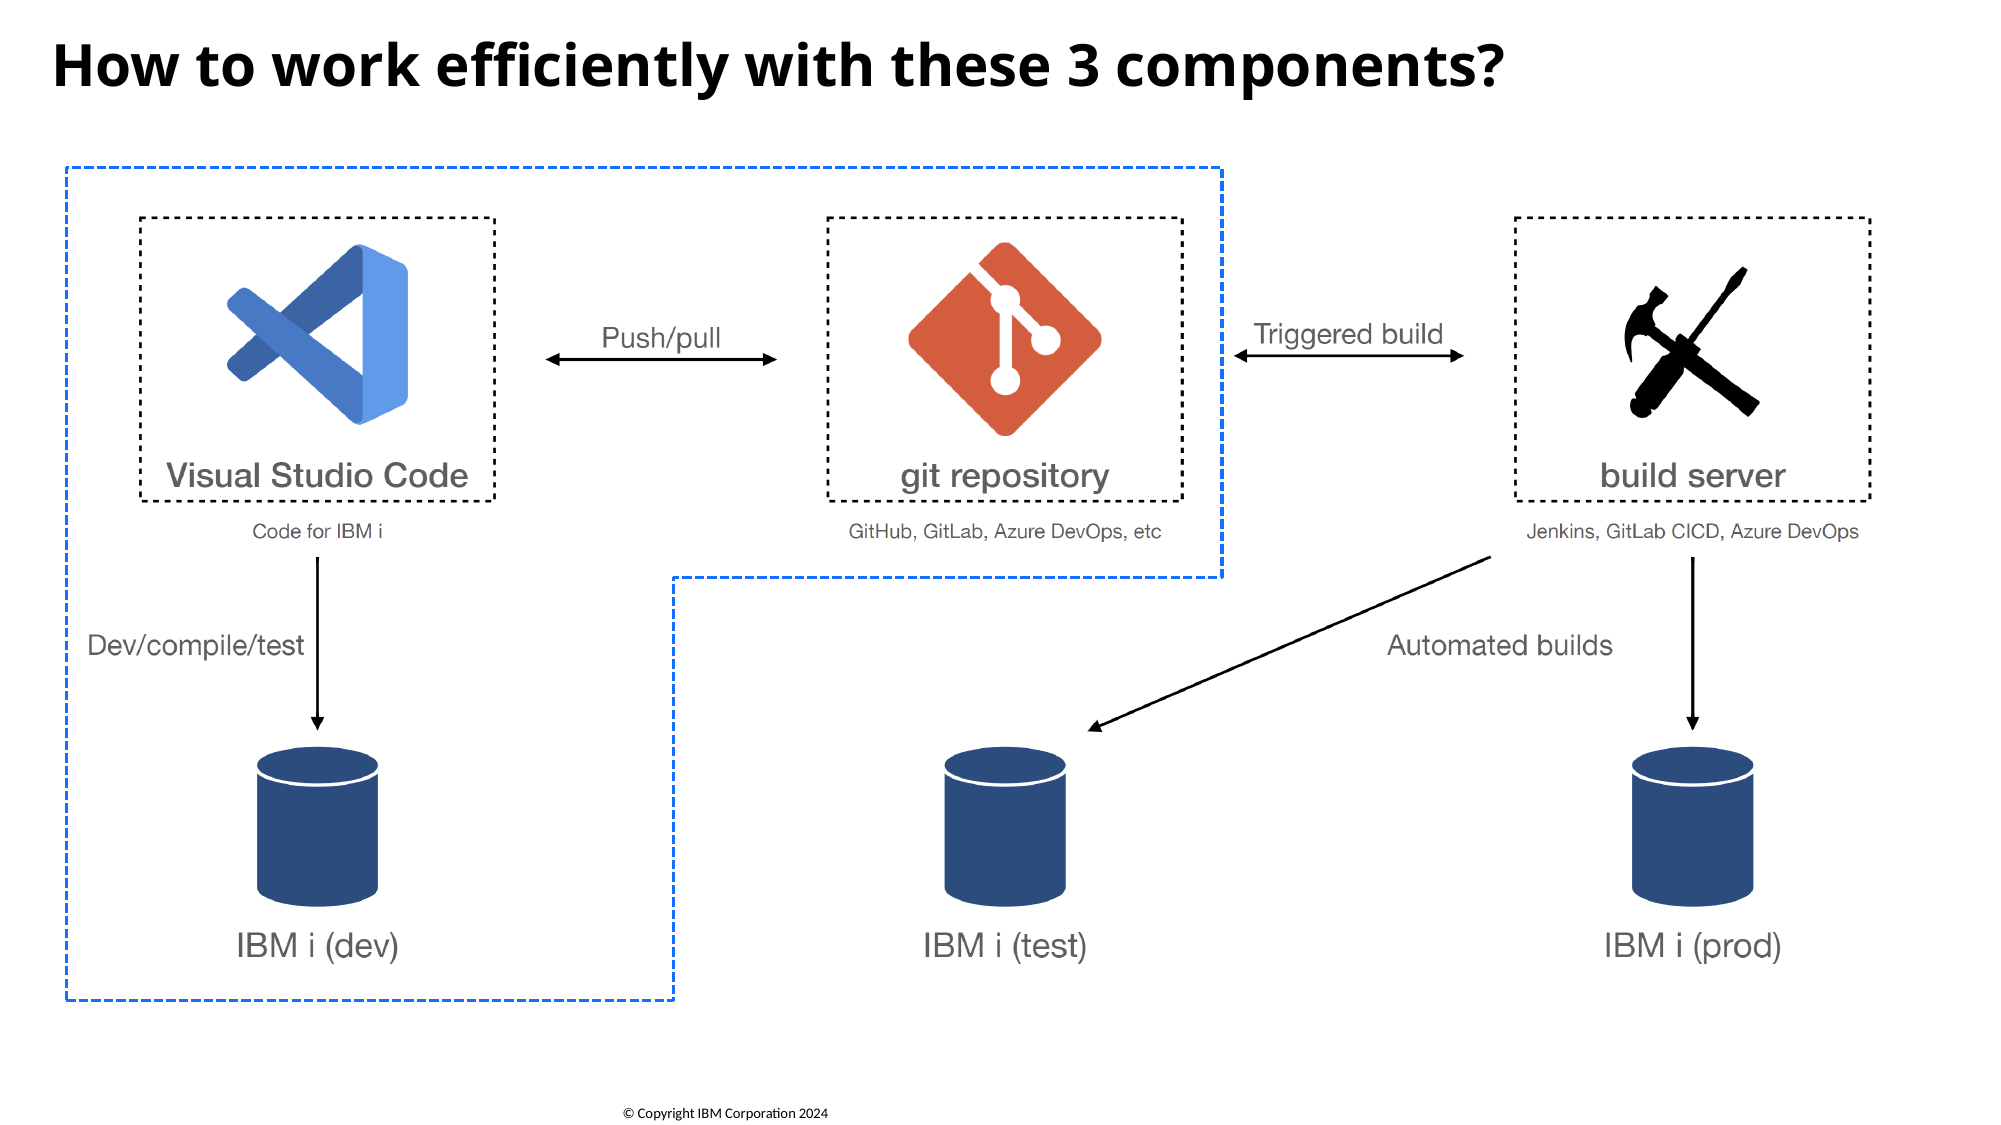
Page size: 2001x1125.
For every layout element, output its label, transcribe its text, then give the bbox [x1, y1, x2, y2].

picture [65, 179, 1934, 1001]
title How to work efficiently with these 3 components? [51, 36, 1721, 101]
text_box [66, 167, 1223, 176]
